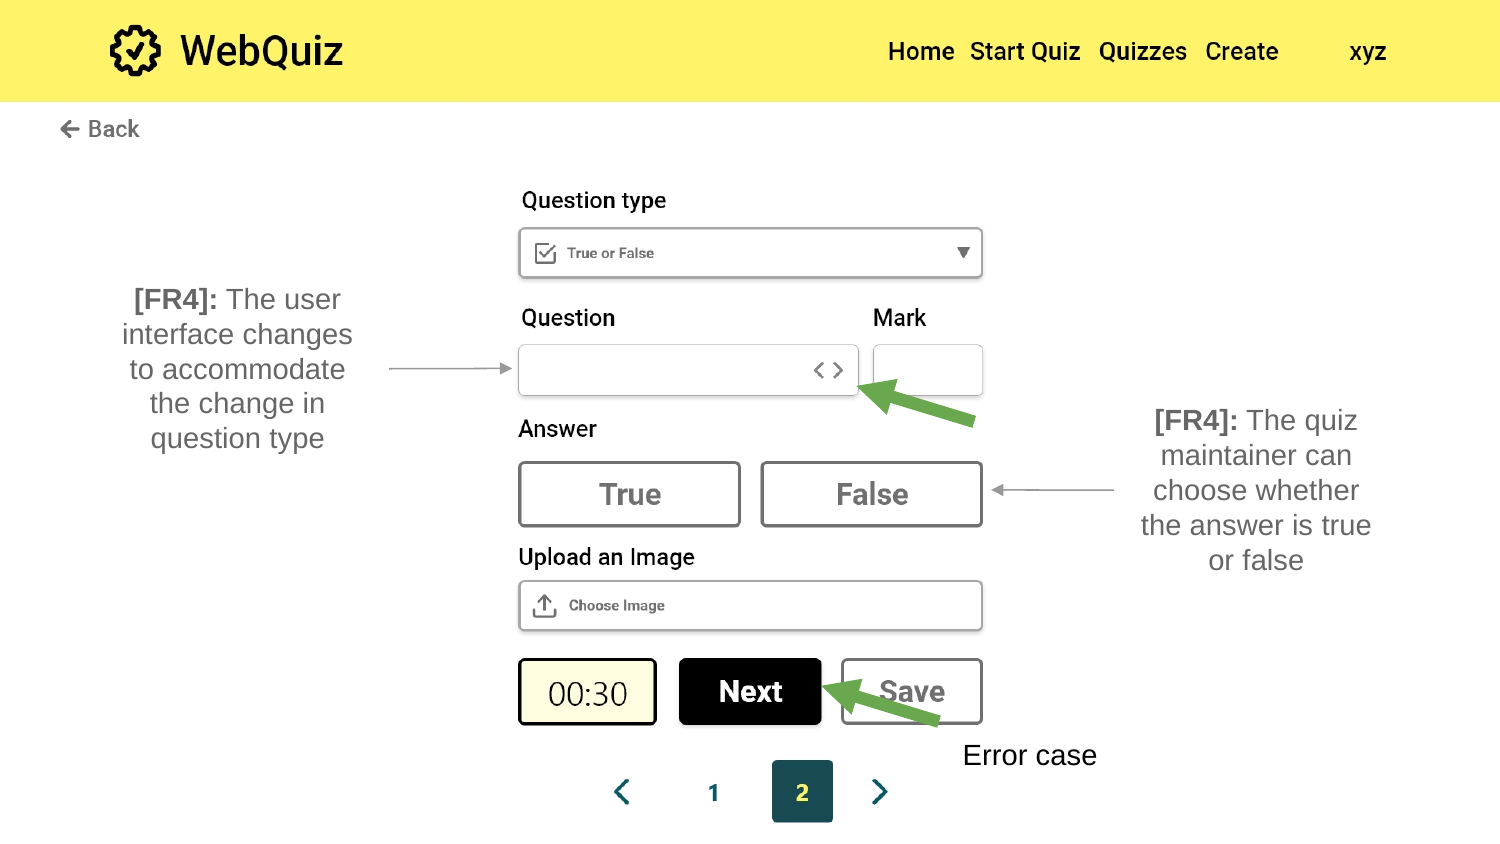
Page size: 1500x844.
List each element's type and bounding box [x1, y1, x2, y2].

picture [0, 0, 1500, 844]
text_box [820, 685, 940, 722]
text_box [856, 385, 975, 422]
